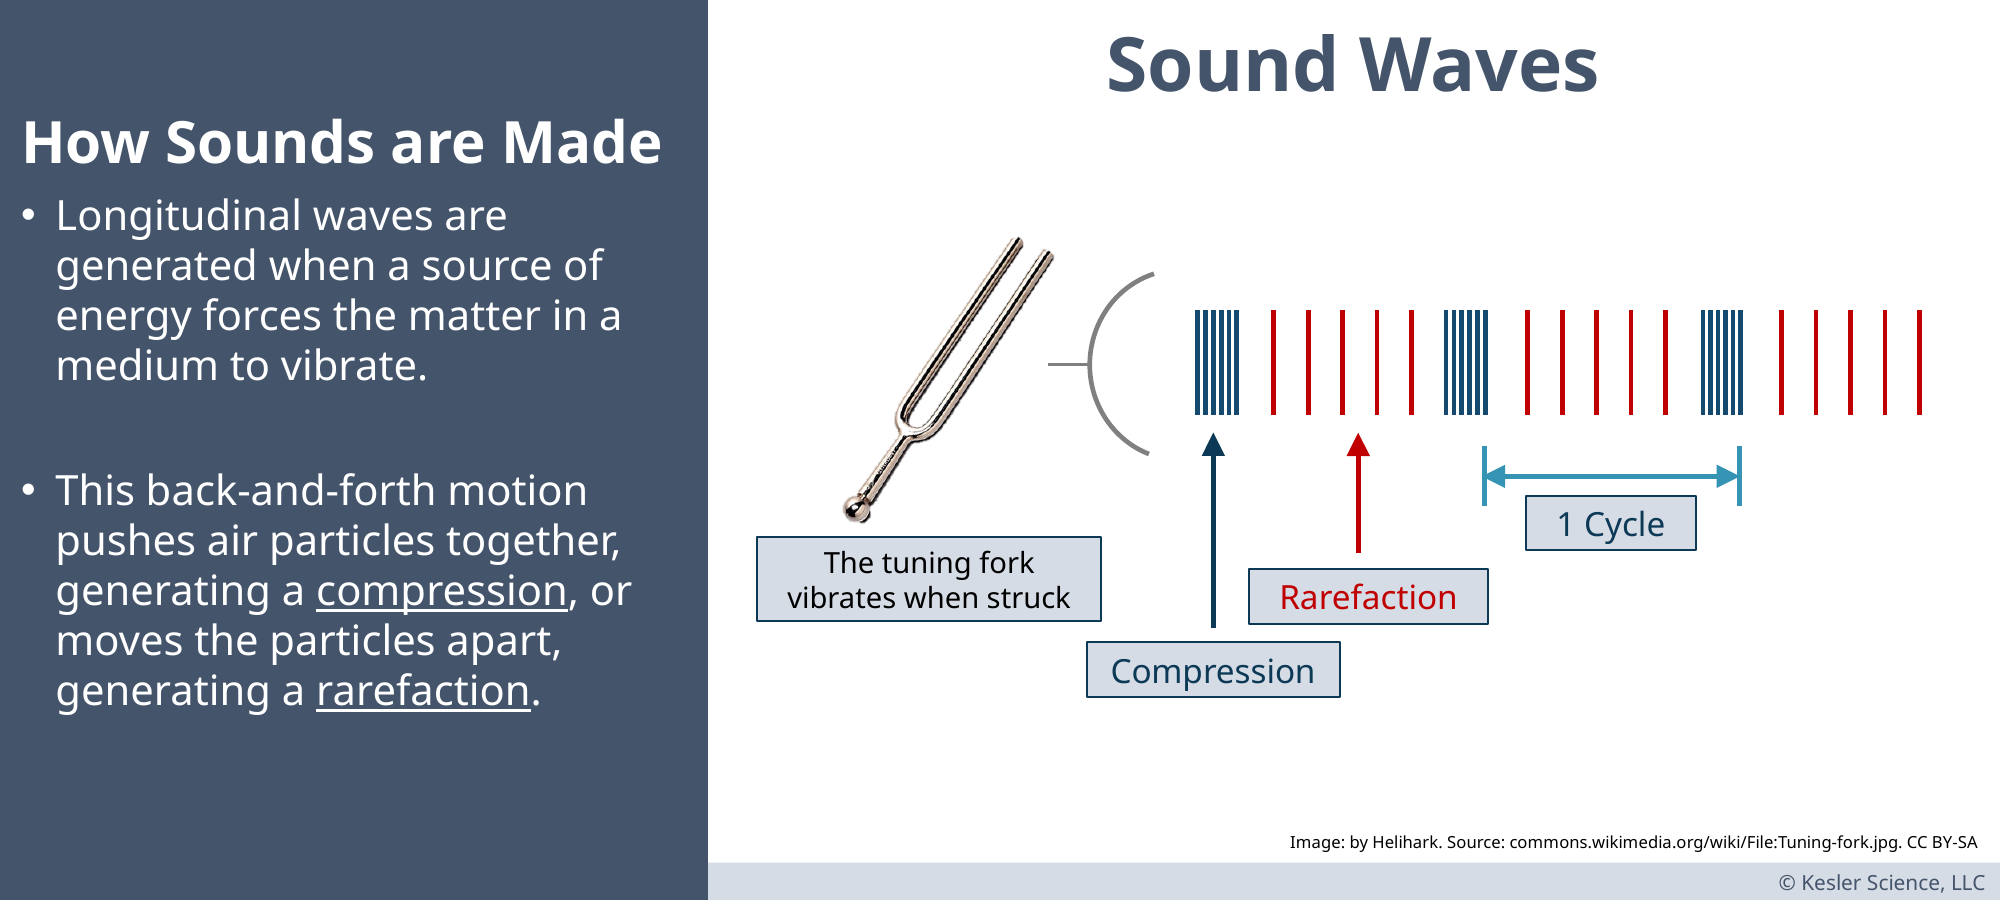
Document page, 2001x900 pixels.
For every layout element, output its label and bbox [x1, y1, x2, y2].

picture [839, 232, 1059, 529]
